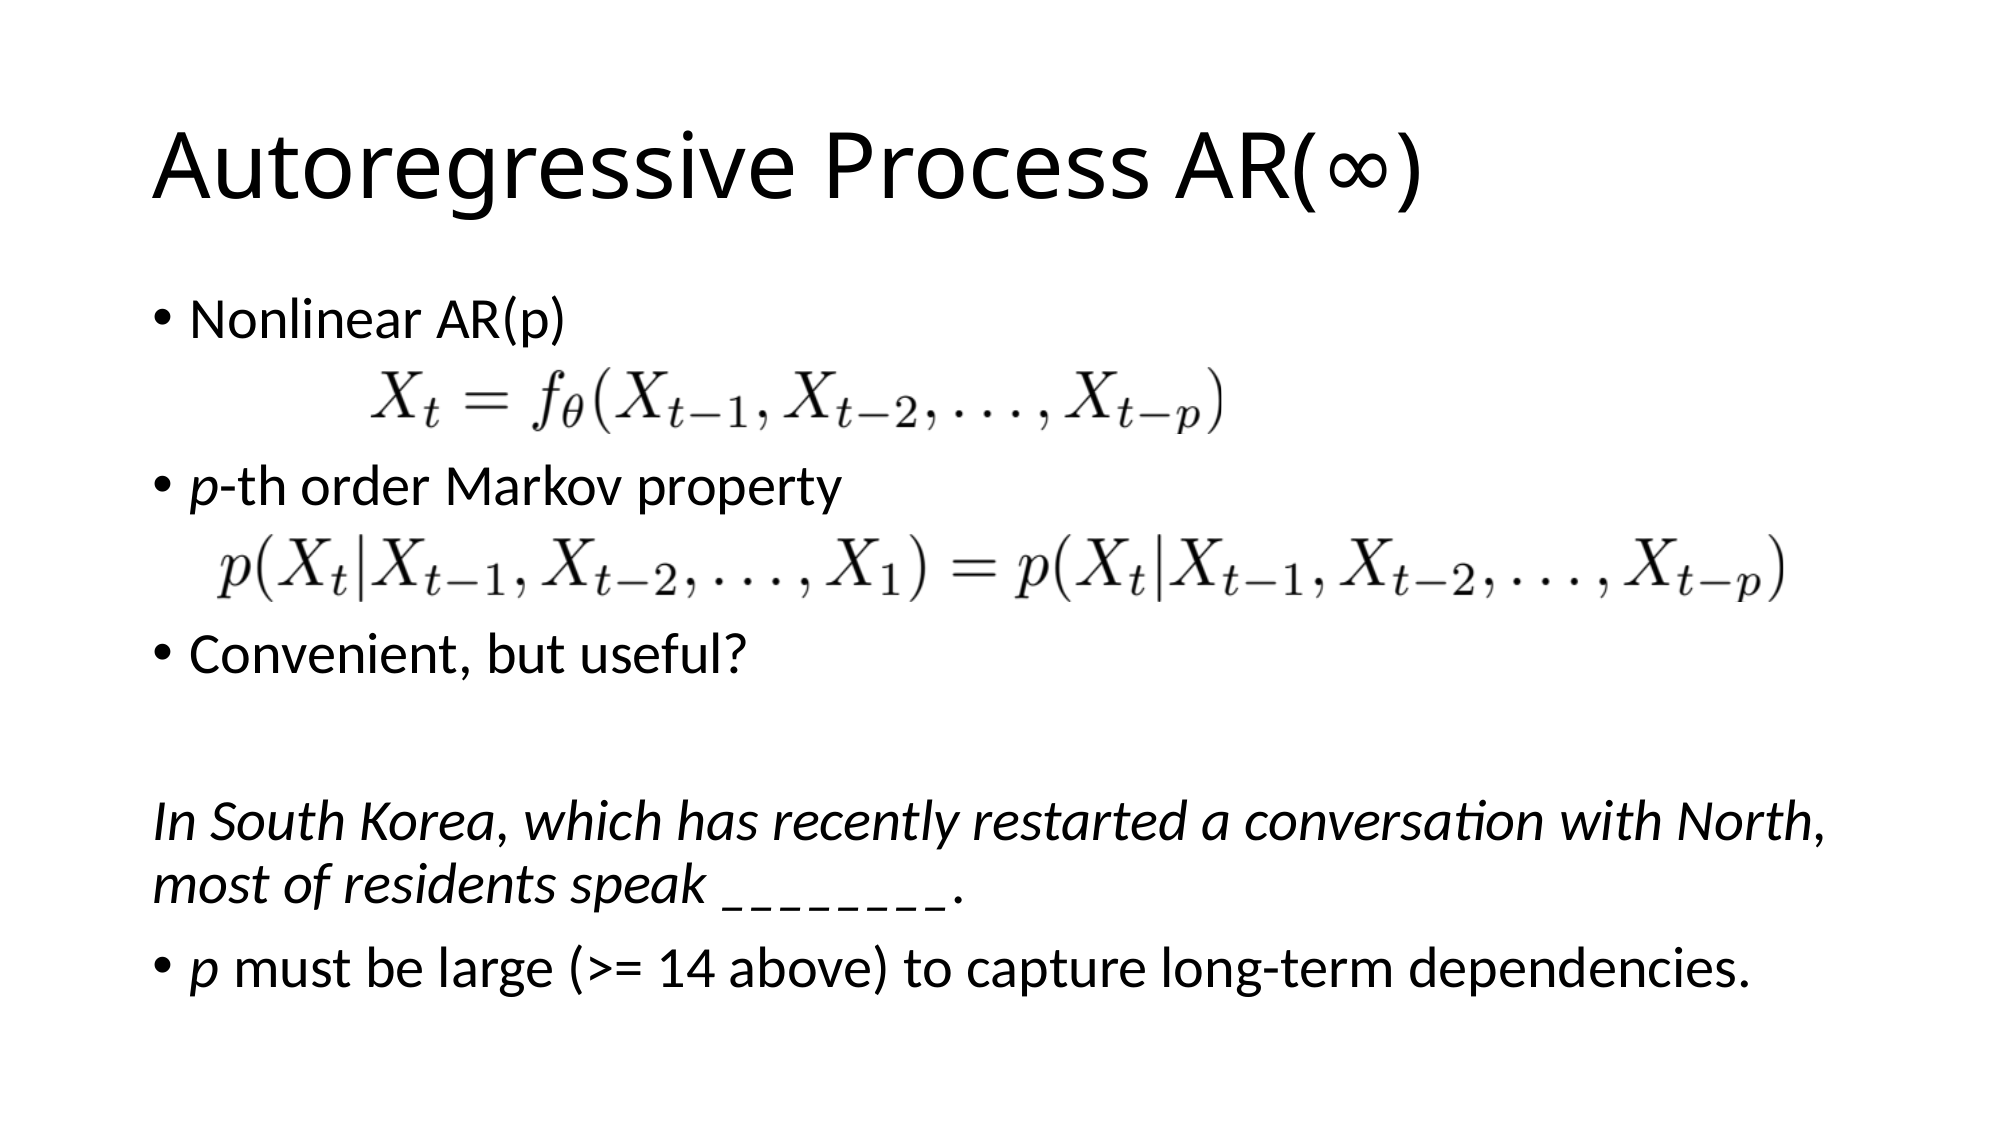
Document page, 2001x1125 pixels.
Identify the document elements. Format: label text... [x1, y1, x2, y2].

list Nonlinear AR(p) p-th order Markov property Convenient, but useful? In South Korea, which has recently restarted a conversation with North, most of residents speak ________. p must be large (>= 14 above) to capture long-term dependencies. [137, 280, 1863, 1125]
title Autoregressive Process AR(∞) [137, 59, 1863, 278]
picture [370, 366, 1222, 434]
picture [216, 533, 1784, 602]
